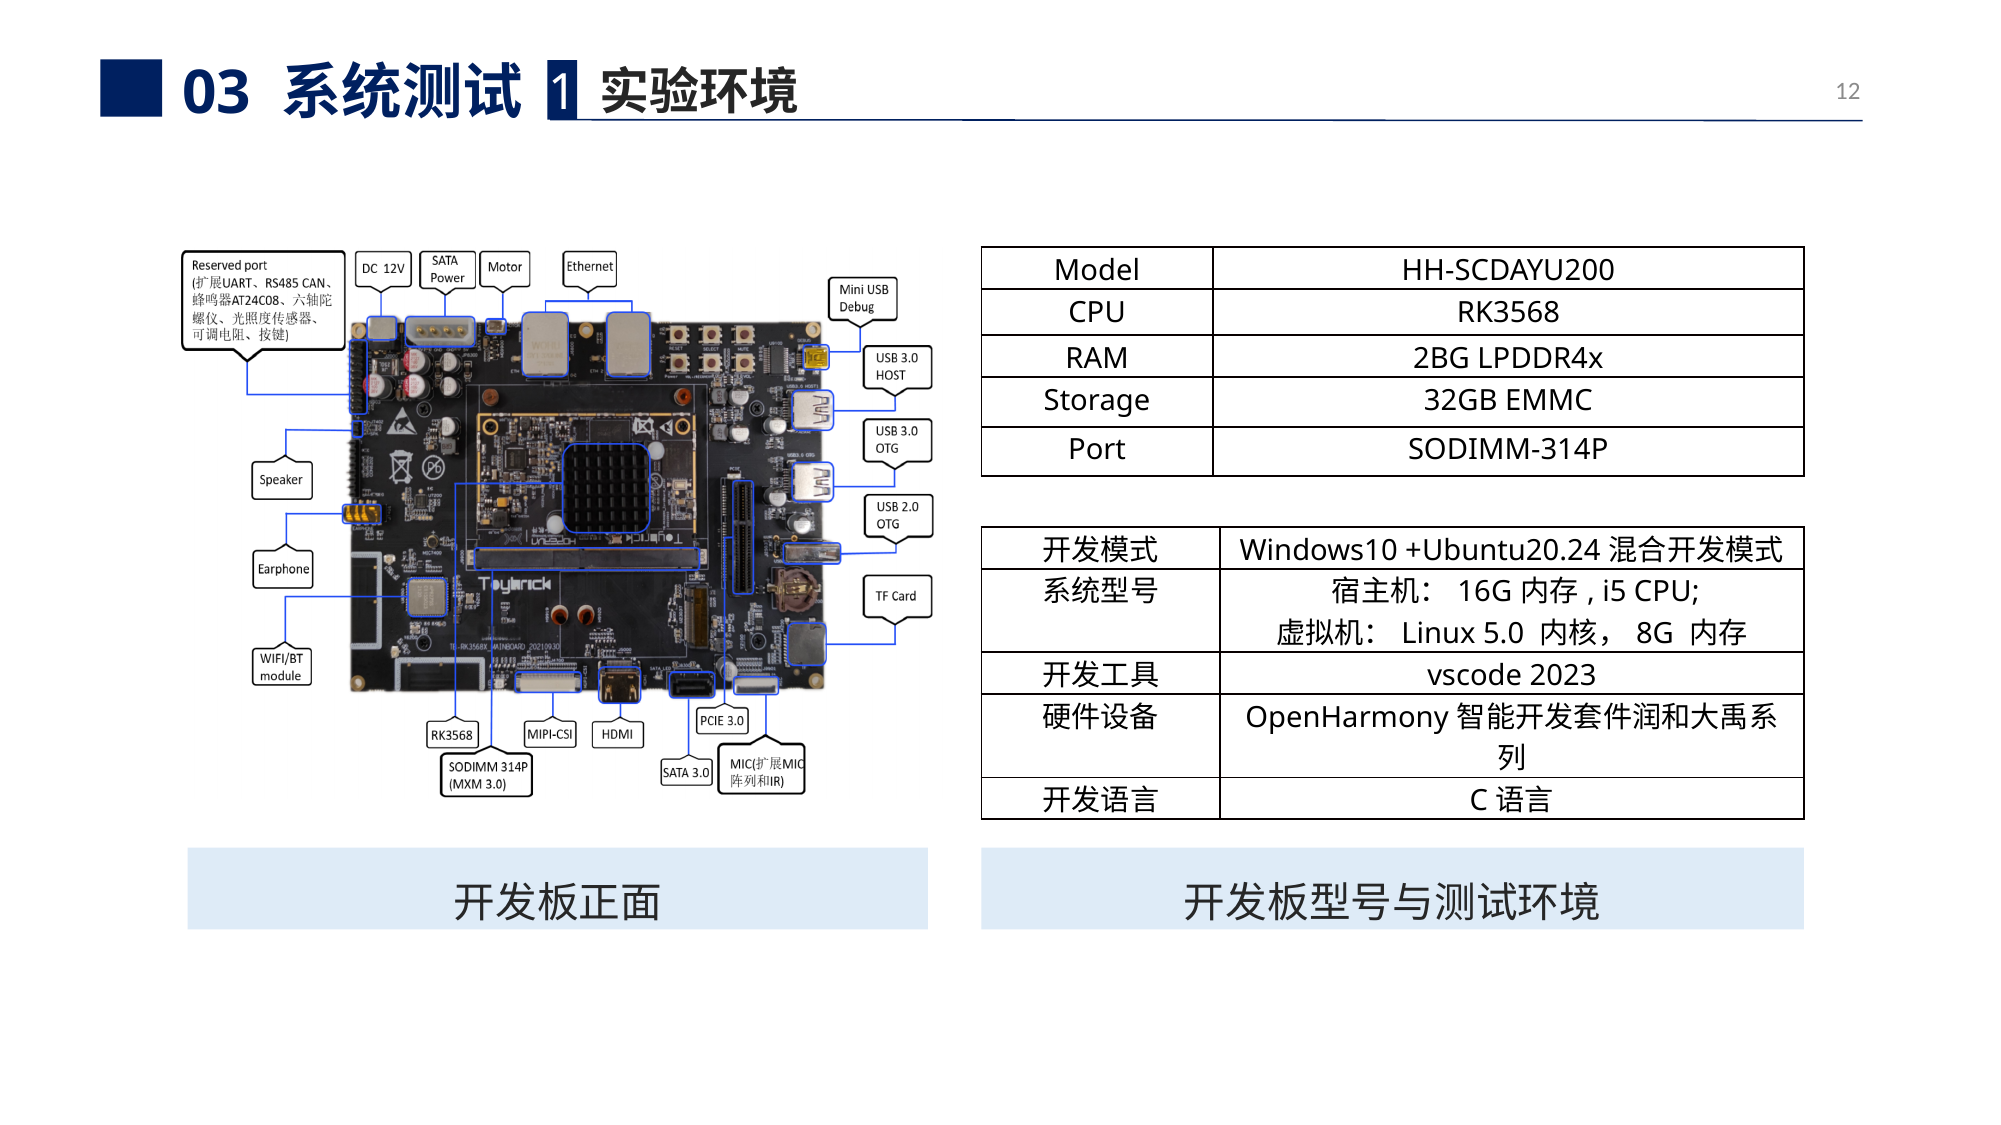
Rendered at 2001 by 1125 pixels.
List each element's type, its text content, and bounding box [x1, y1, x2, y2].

table_cell OpenHarmony智能开发套件润和大禹系列 [1221, 695, 1803, 777]
table_cell 开发语言 [982, 778, 1219, 818]
table_header Model [982, 248, 1212, 288]
text_box 03 系统测试 [180, 52, 524, 120]
table_cell vscode 2023 [1221, 653, 1803, 693]
table_cell 2BG LPDDR4x [1214, 336, 1803, 376]
table_cell RAM [982, 336, 1212, 376]
text_box 1 [547, 60, 578, 120]
text_box 开发板型号与测试环境 [981, 847, 1804, 930]
table_cell 宿主机：16G内存, i5 CPU; 虚拟机：Linux 5.0 内核，8G 内存 [1221, 570, 1803, 651]
table_cell C语言 [1221, 778, 1803, 818]
table_cell 系统型号 [982, 570, 1219, 651]
table_cell Port [982, 428, 1212, 475]
table_cell 硬件设备 [982, 695, 1219, 777]
table_header 开发模式 [982, 528, 1219, 568]
text_box 实验环境 [585, 121, 844, 127]
text_box [100, 59, 163, 117]
table_cell 32GB EMMC [1214, 378, 1803, 426]
text_box 开发板正面 [187, 847, 928, 930]
table_cell Storage [982, 378, 1212, 426]
table_header HH-SCDAYU200 [1214, 248, 1803, 288]
table_cell CPU [982, 290, 1212, 334]
table_cell RK3568 [1214, 290, 1803, 334]
table_header Windows10 +Ubuntu20.24混合开发模式 [1221, 528, 1803, 568]
text_box [1819, 59, 1876, 120]
table_cell SODIMM-314P [1214, 428, 1803, 475]
table_cell 开发工具 [982, 653, 1219, 693]
text_box 实验环境 [585, 51, 844, 119]
picture [171, 246, 943, 799]
